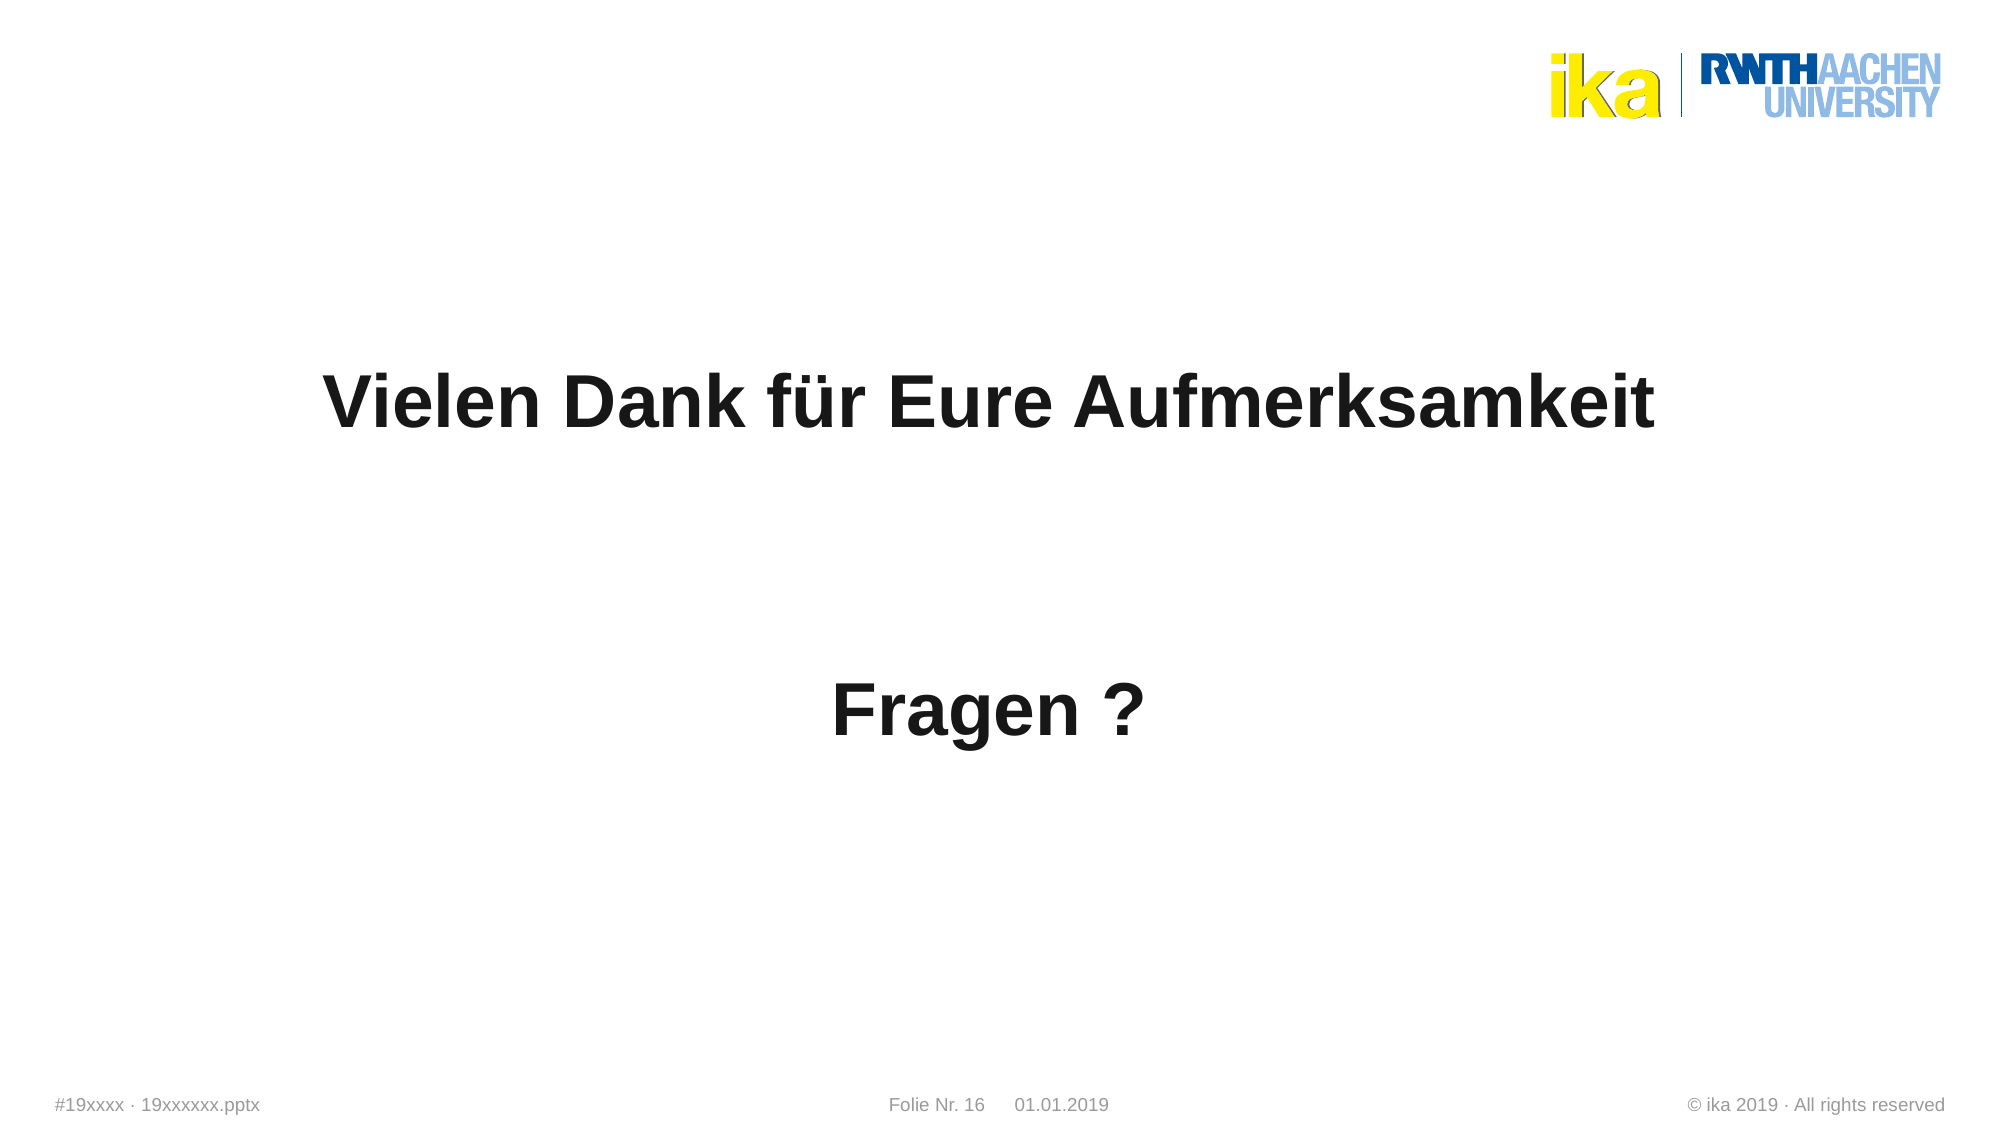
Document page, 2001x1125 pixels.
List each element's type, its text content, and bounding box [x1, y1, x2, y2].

list Vielen Dank für Eure Aufmerksamkeit Fragen ? [54, 237, 1946, 1082]
